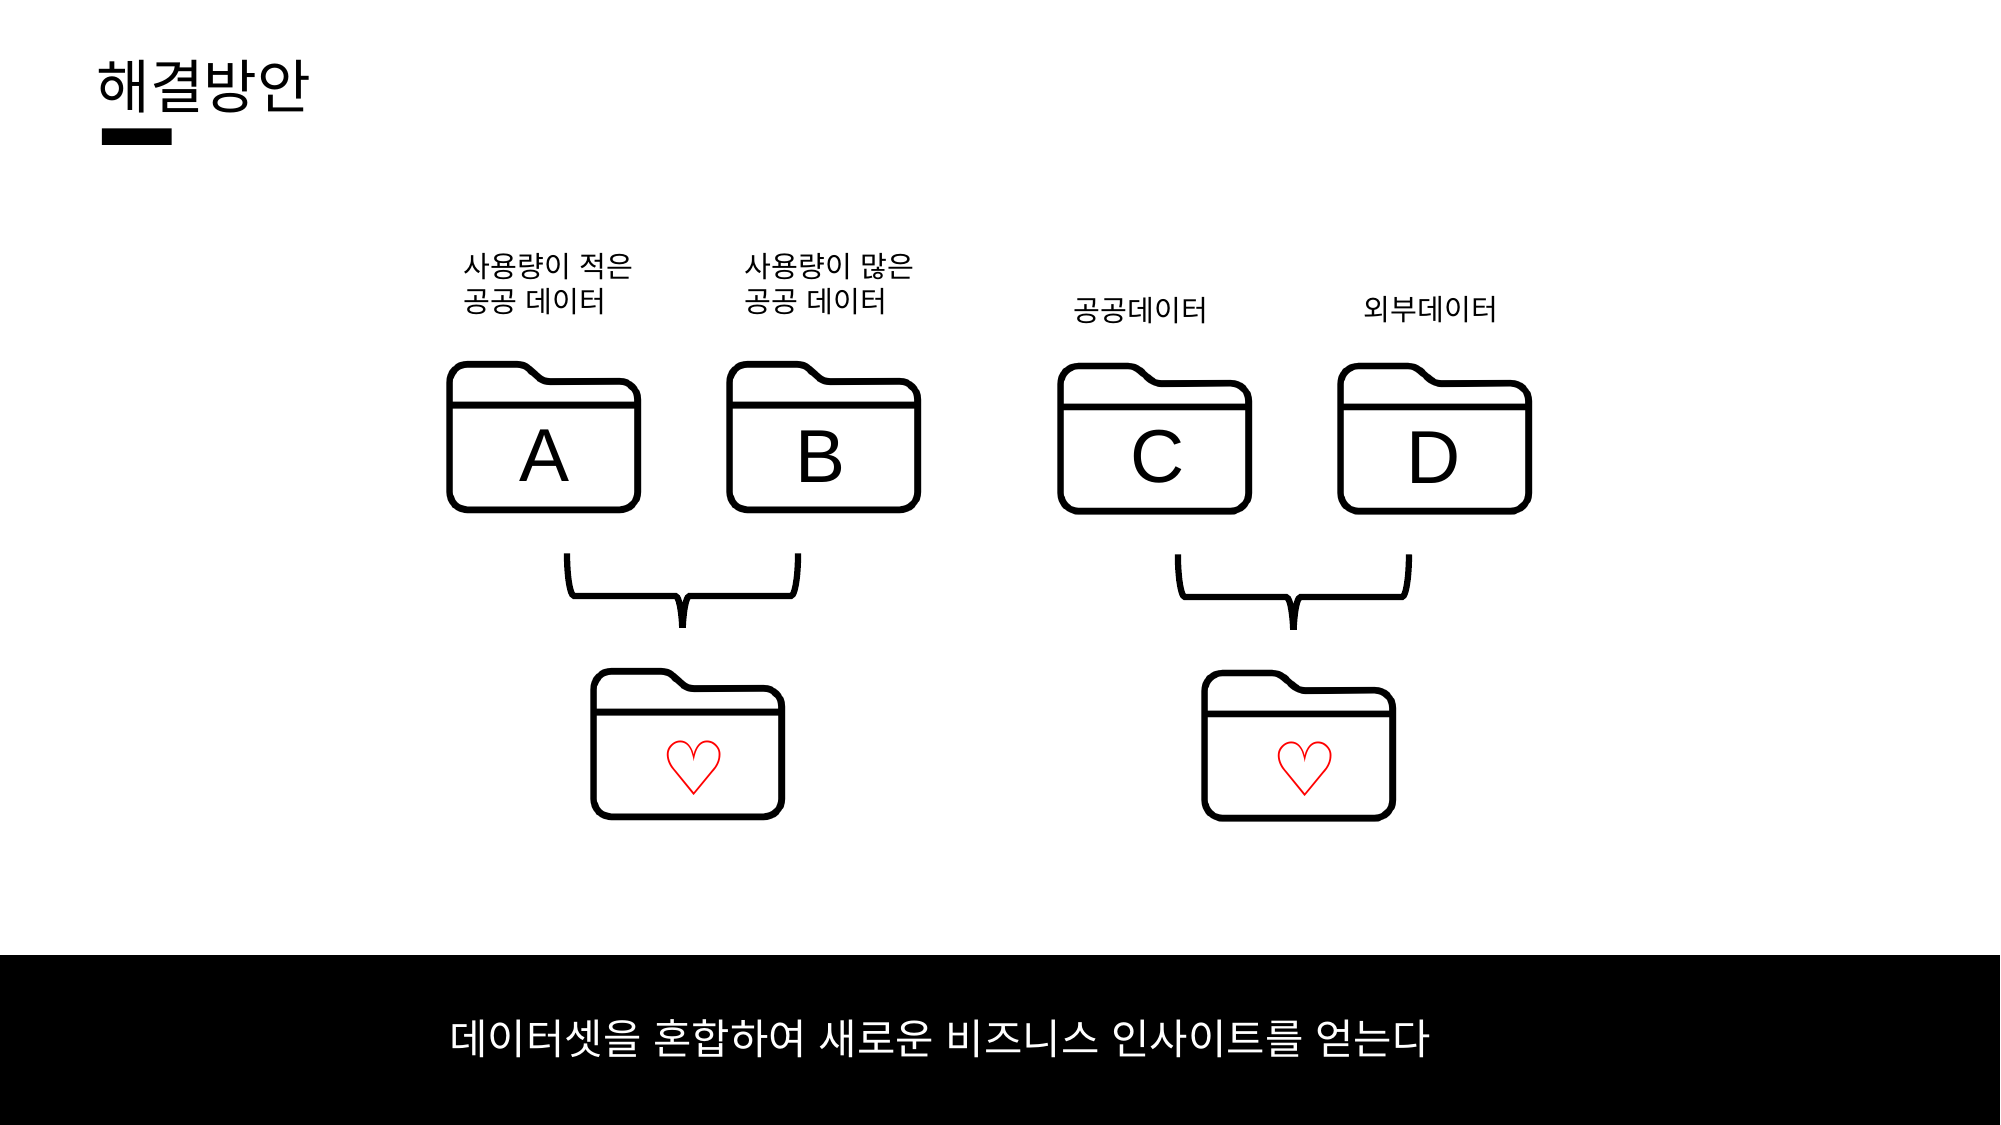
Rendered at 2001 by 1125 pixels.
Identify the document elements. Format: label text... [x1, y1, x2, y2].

text_box [0, 955, 2000, 1125]
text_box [414, 240, 1333, 843]
text_box 해결방안 [81, 42, 401, 129]
text_box 데이터셋을 혼합하여 새로운 비즈니스 인사이트를 얻는다 [434, 1005, 2000, 1124]
text_box [101, 129, 172, 145]
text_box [1025, 283, 1952, 845]
